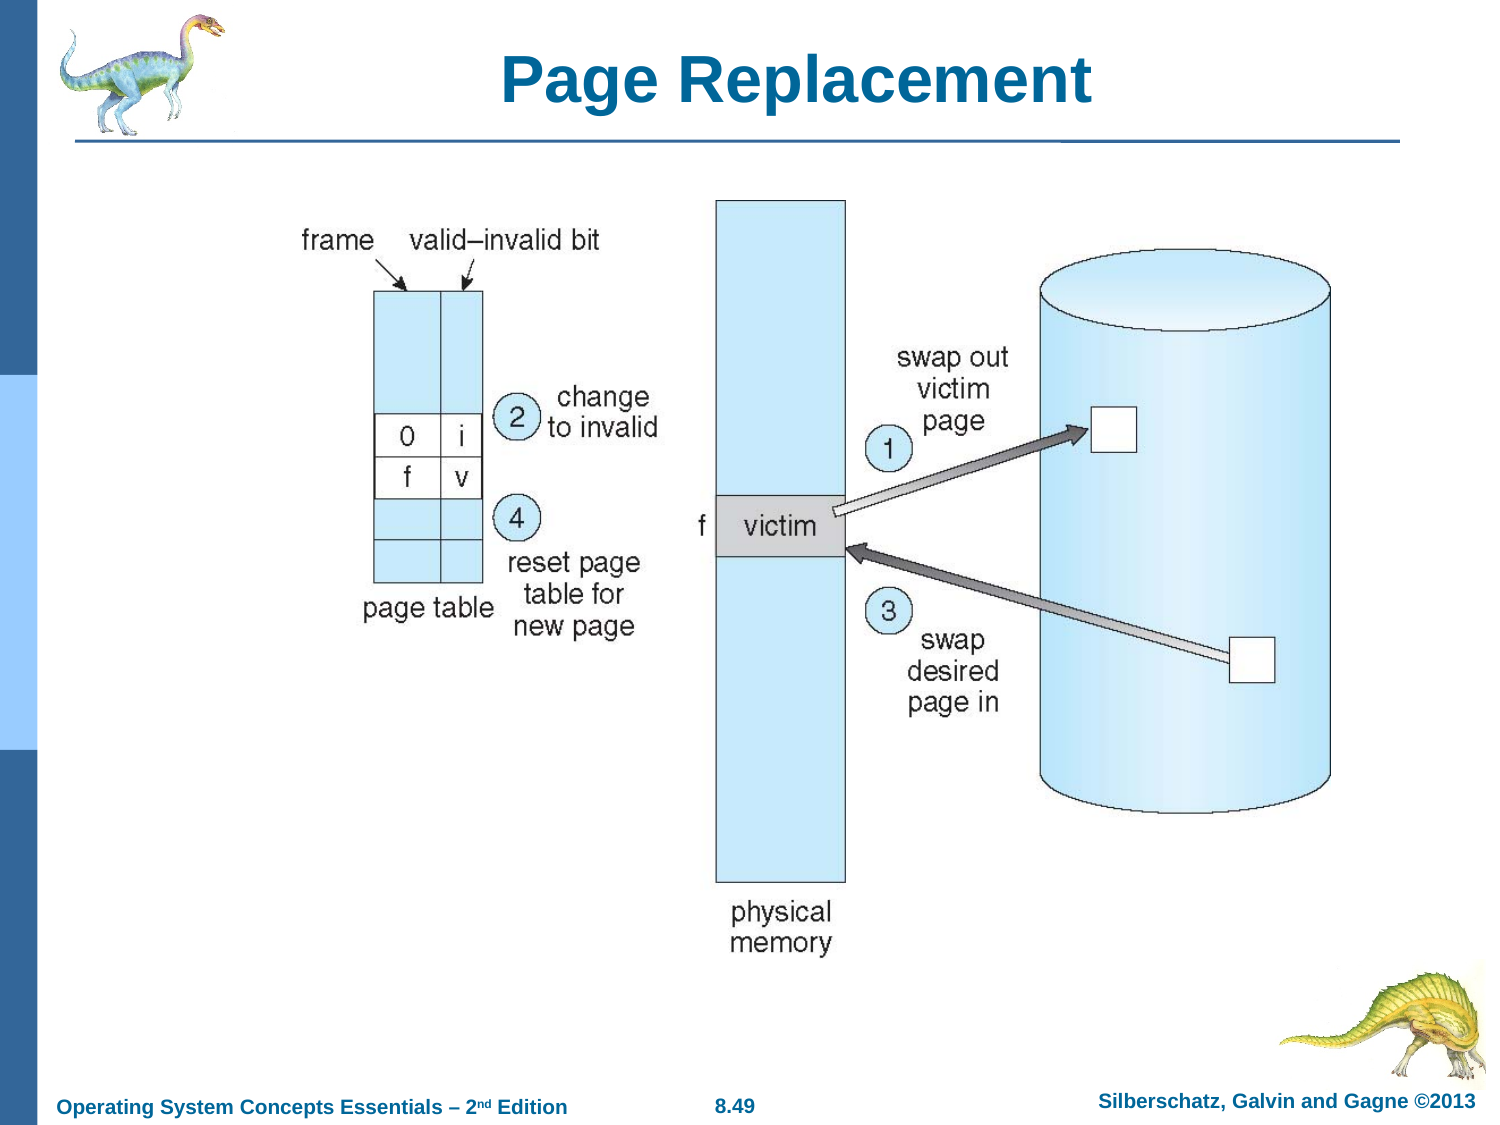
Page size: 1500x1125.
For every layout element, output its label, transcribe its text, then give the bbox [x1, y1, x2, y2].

picture [301, 200, 1486, 1090]
title Page Replacement [167, 28, 1425, 124]
picture [46, 0, 243, 149]
